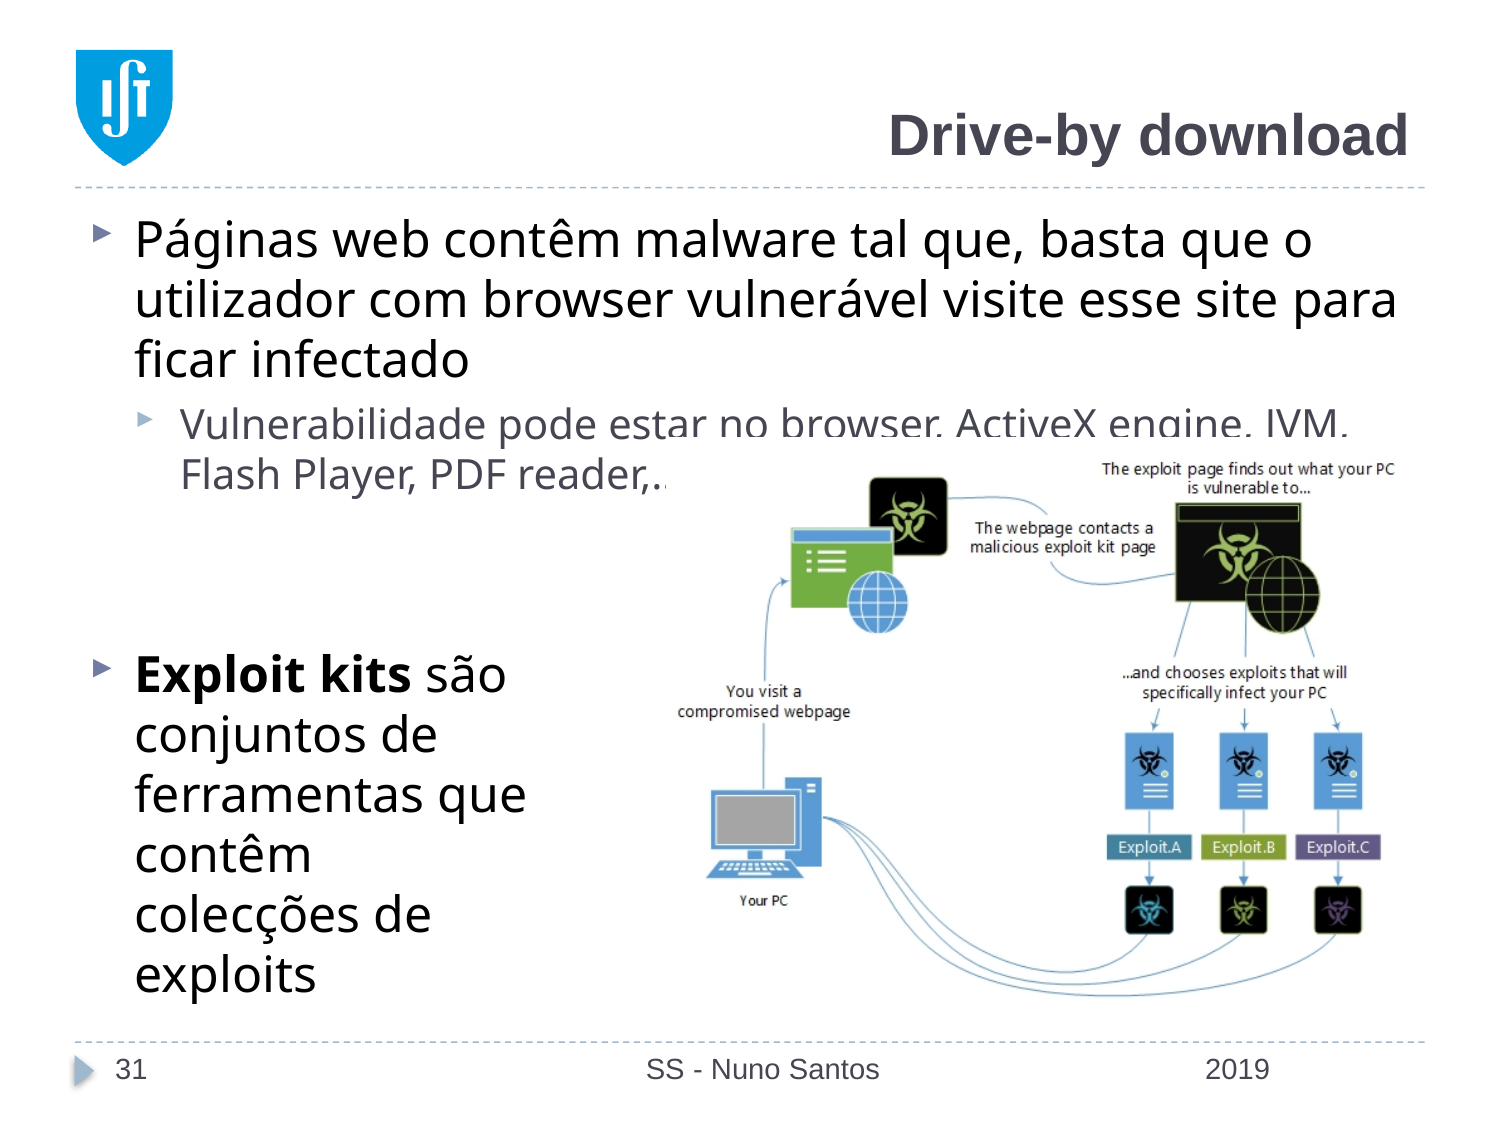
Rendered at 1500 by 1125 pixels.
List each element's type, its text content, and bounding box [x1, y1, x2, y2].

picture [68, 42, 180, 175]
footer SS - Nuno Santos [475, 1042, 1051, 1103]
text_box Exploit kits são conjuntos de ferramentas que contêm colecções de exploits [75, 562, 550, 1035]
slide_number 2019 [1051, 1042, 1426, 1103]
list Páginas web contêm malware tal que, basta que o utilizador com browser vulnerável visite esse site para ficar infectado Vulnerabilidade pode estar no browser, ActiveX engine, JVM, Flash Player, PDF reader,… [75, 200, 1425, 1010]
title Drive-by download [200, 24, 1425, 175]
slide_number 31 [100, 1042, 426, 1103]
picture [666, 437, 1426, 1011]
